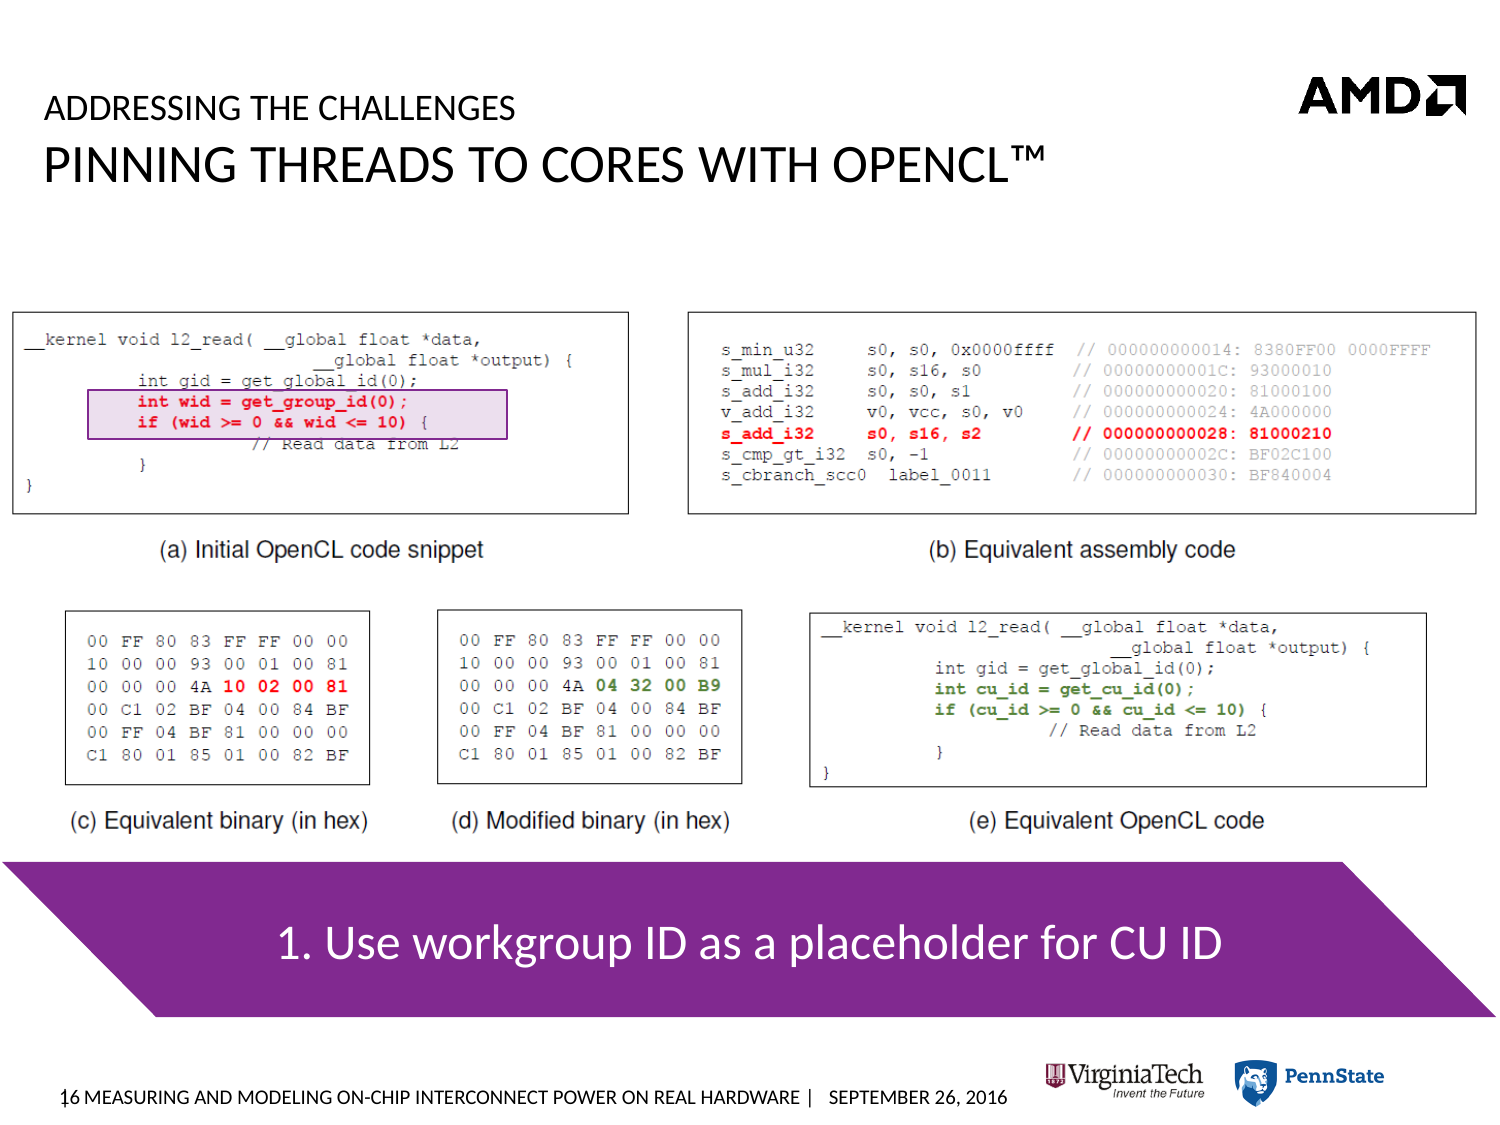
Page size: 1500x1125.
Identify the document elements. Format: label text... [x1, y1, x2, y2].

picture [0, 290, 1494, 838]
text_box 1. Use workgroup ID as a placeholder for CU ID [0, 859, 1499, 1020]
picture [1298, 75, 1466, 116]
title Addressing the challenges Pinning Threads to Cores with OpenCL™ [43, 50, 1274, 194]
picture [1041, 1058, 1207, 1101]
picture [1231, 1057, 1388, 1109]
